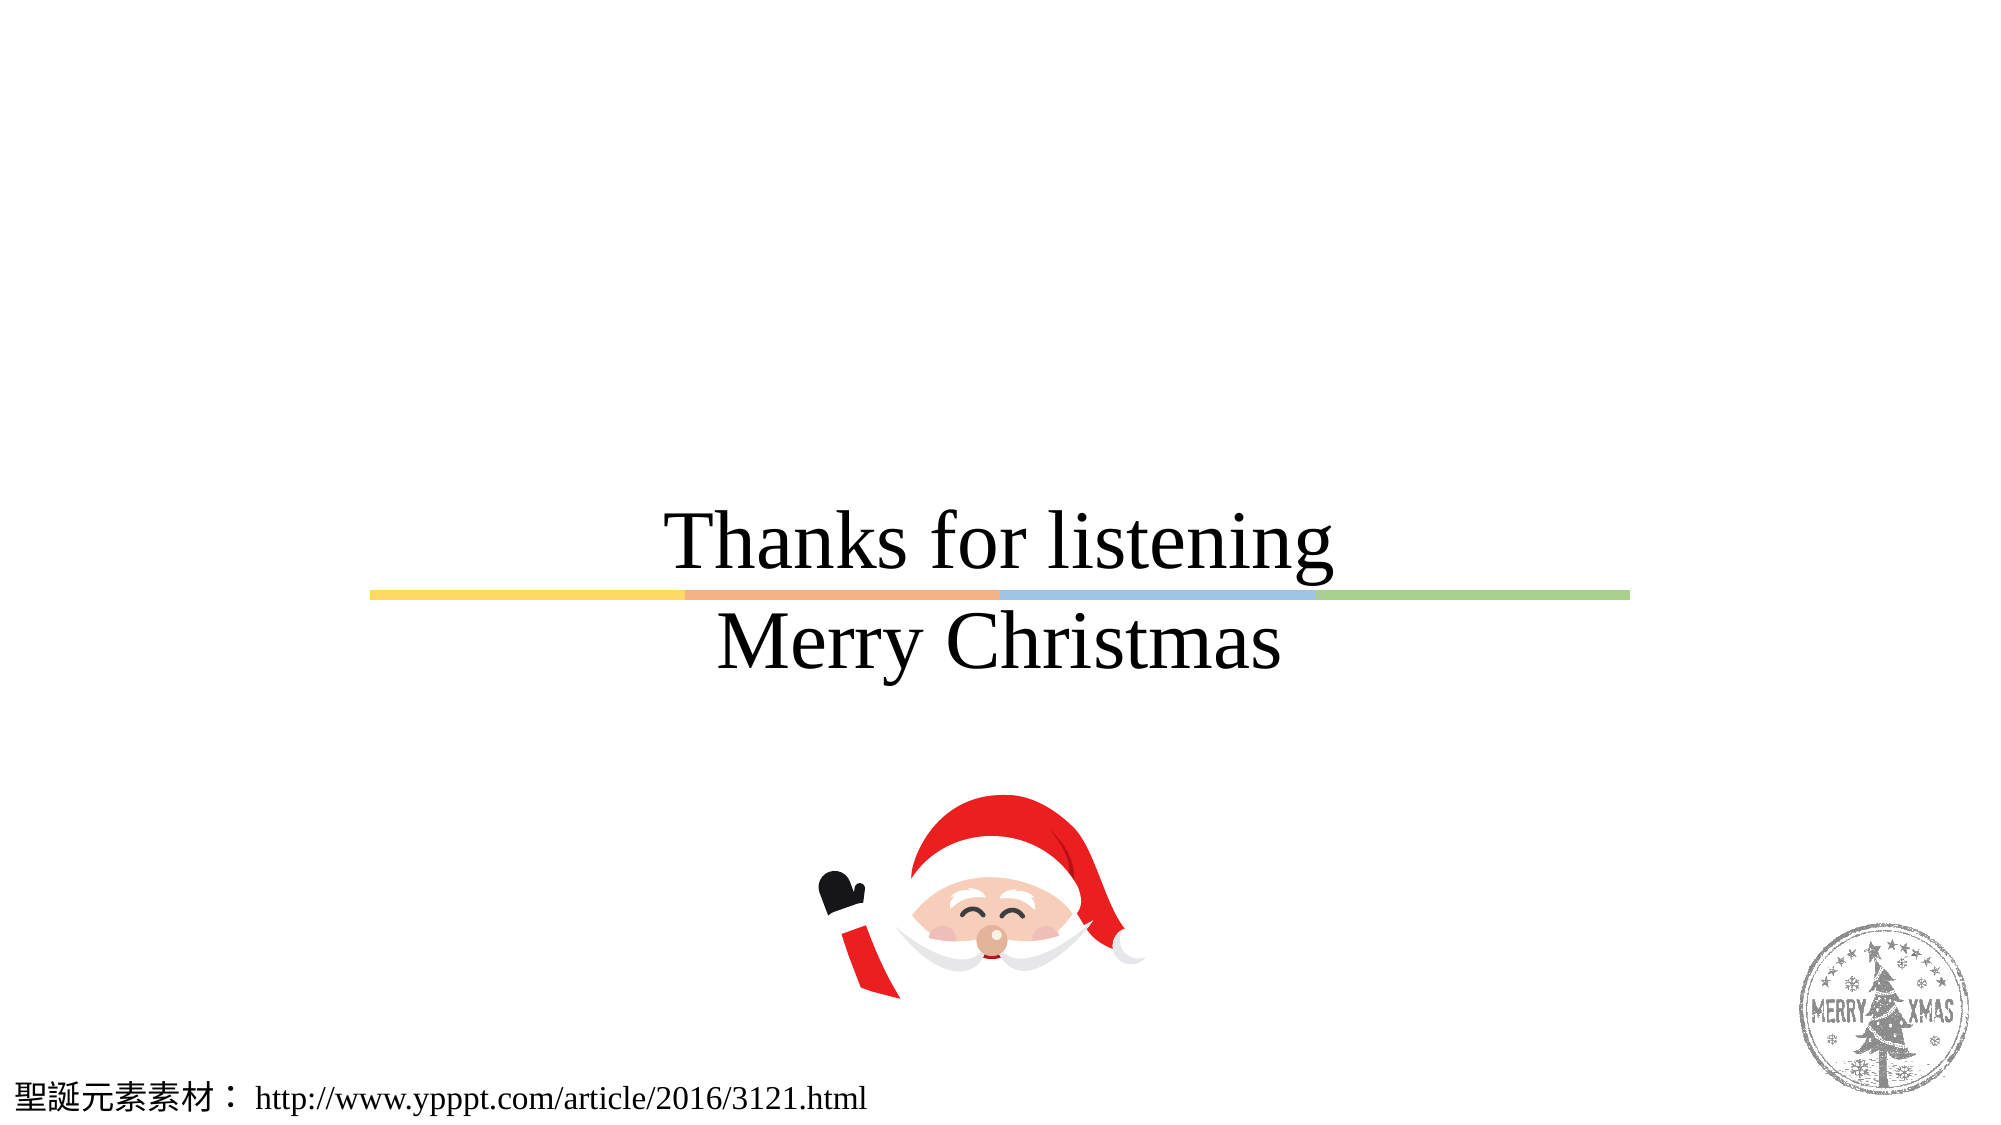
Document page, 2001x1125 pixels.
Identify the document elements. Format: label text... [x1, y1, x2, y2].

text_box Thanks for listening Merry Christmas [622, 595, 1378, 693]
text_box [822, 795, 1150, 1009]
picture [1799, 923, 1969, 1095]
text_box 聖誕元素素材：http://www.ypppt.com/article/2016/3121.html [0, 1068, 1391, 1124]
text_box Thanks for listening Merry Christmas [622, 478, 1378, 594]
